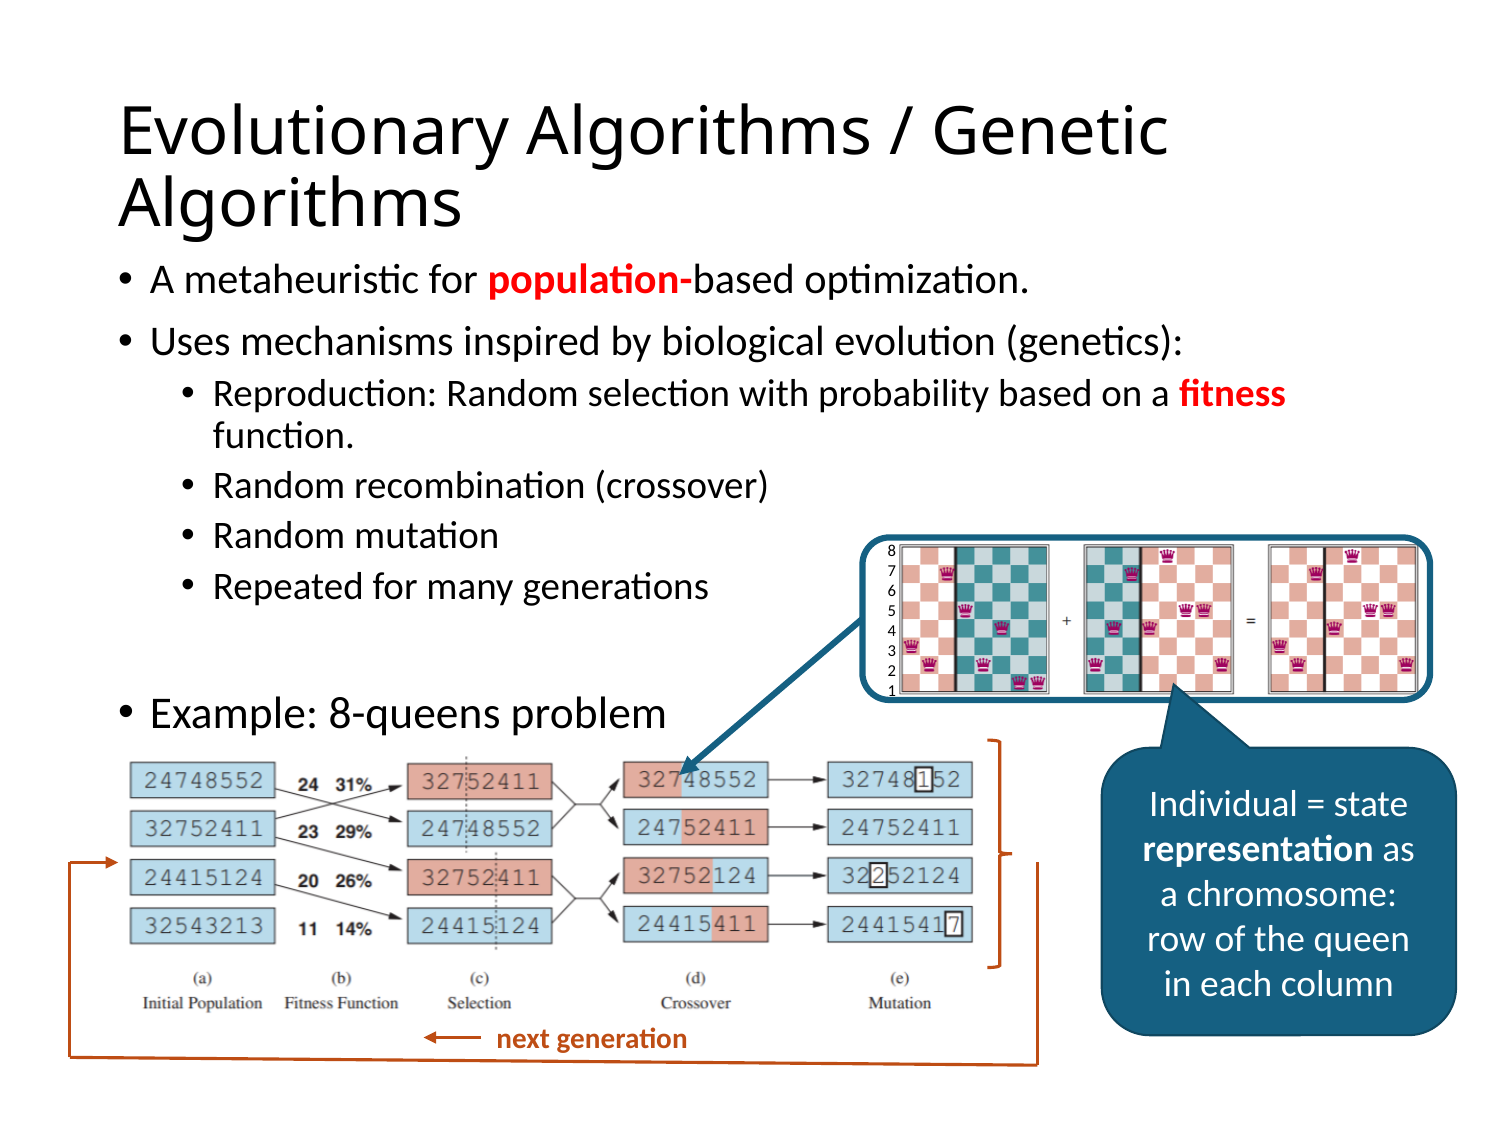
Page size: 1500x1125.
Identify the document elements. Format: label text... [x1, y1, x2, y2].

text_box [69, 532, 1457, 1066]
title Evolutionary Algorithms / Genetic Algorithms [103, 59, 1397, 249]
list A metaheuristic for population-based optimization. Uses mechanisms inspired by biological evolution (genetics): Reproduction: Random selection with probability based on a fitness function. Random recombination (crossover) Random mutation Repeated for many generations Example: 8-queens problem [103, 249, 1397, 532]
